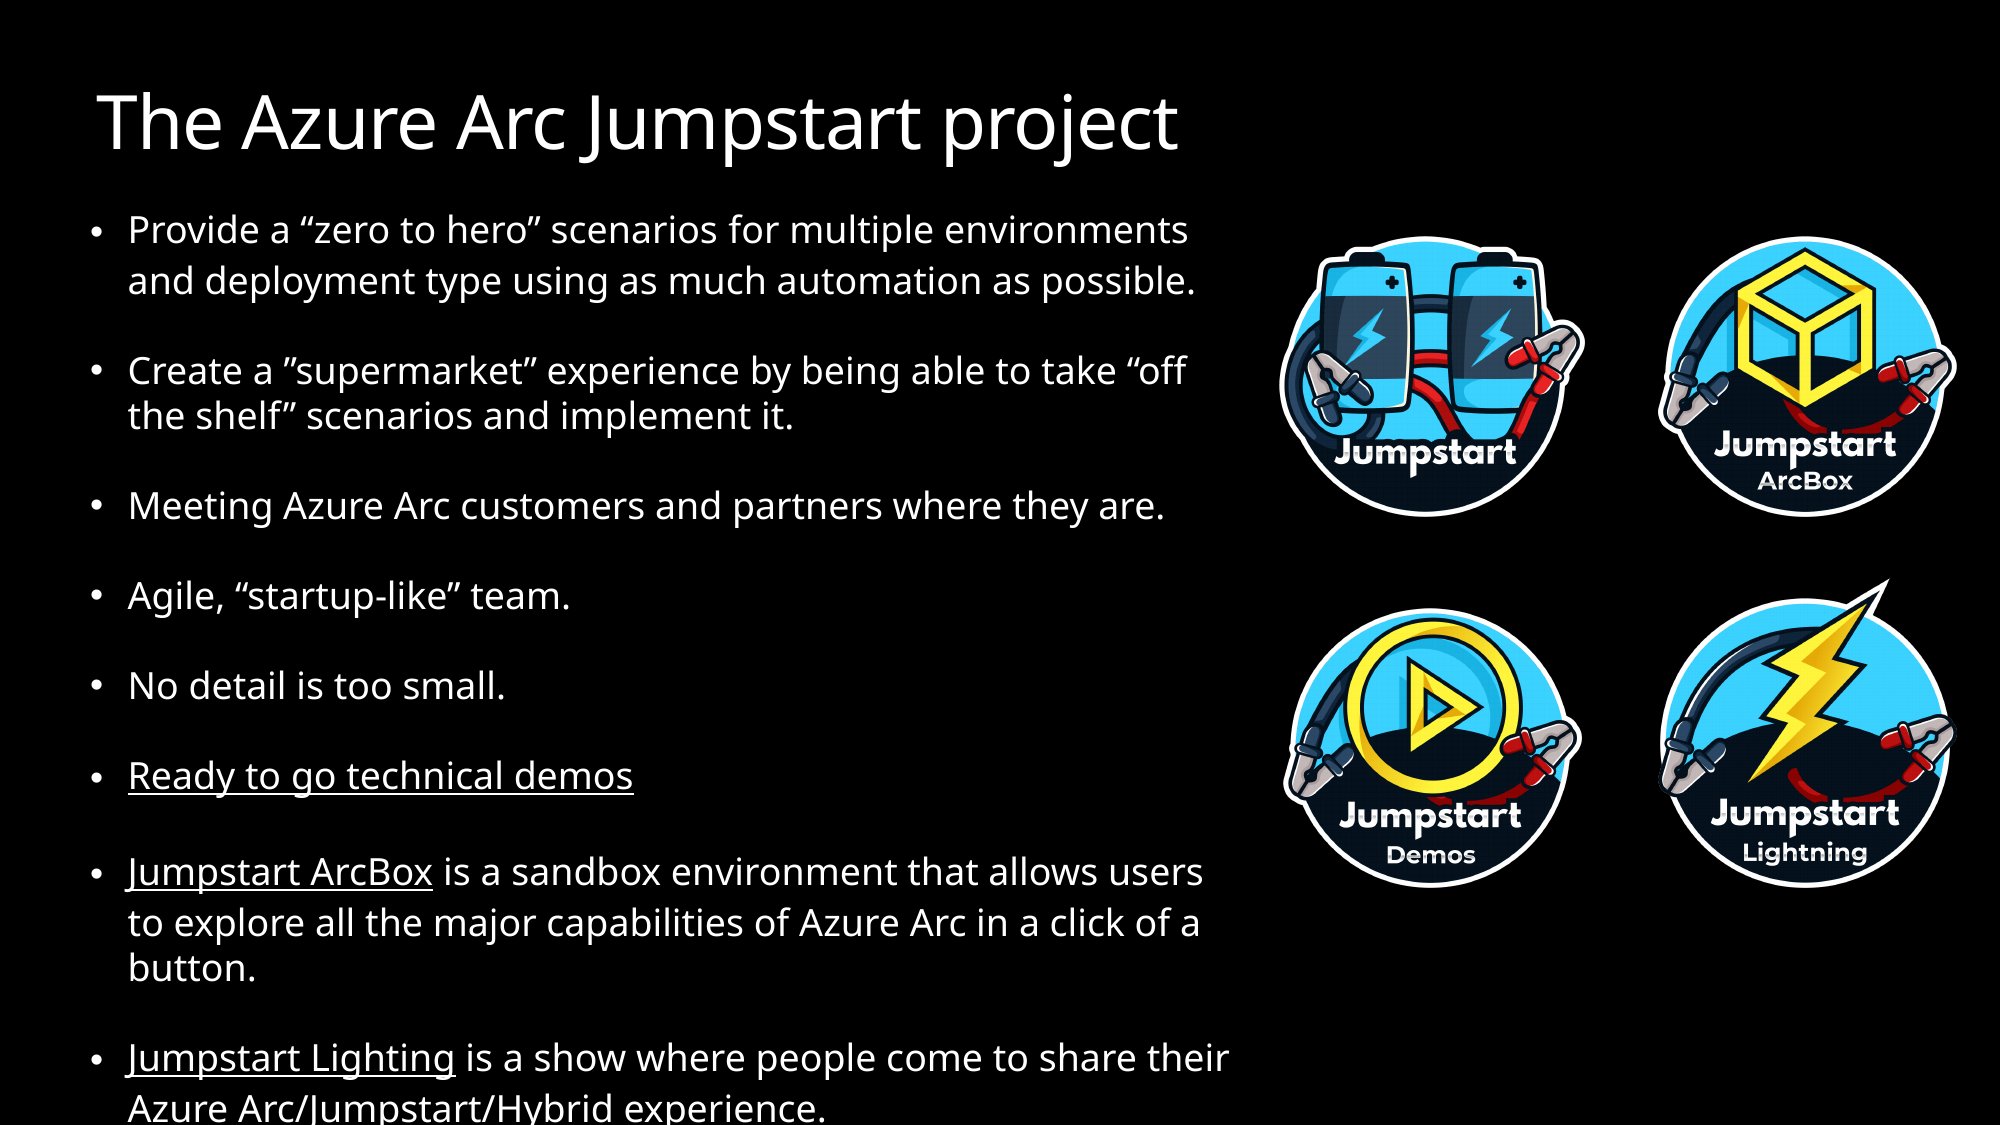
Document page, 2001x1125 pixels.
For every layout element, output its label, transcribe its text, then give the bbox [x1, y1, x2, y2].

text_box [1279, 236, 1957, 889]
list Provide a “zero to hero” scenarios for multiple environments and deployment type using as much automation as possible. Create a ”supermarket” experience by being able to take “off the shelf” scenarios and implement it. Meeting Azure Arc customers and partners where they are. Agile, “startup-like” team. No detail is too small. Ready to go technical demos Jumpstart ArcBox is a sandbox environment that allows users to explore all the major capabilities of Azure Arc in a click of a button. Jumpstart Lighting is a show where people come to share their Azure Arc/Jumpstart/Hybrid experience. [90, 206, 1242, 1070]
title The Azure Arc Jumpstart project [96, 75, 1904, 166]
